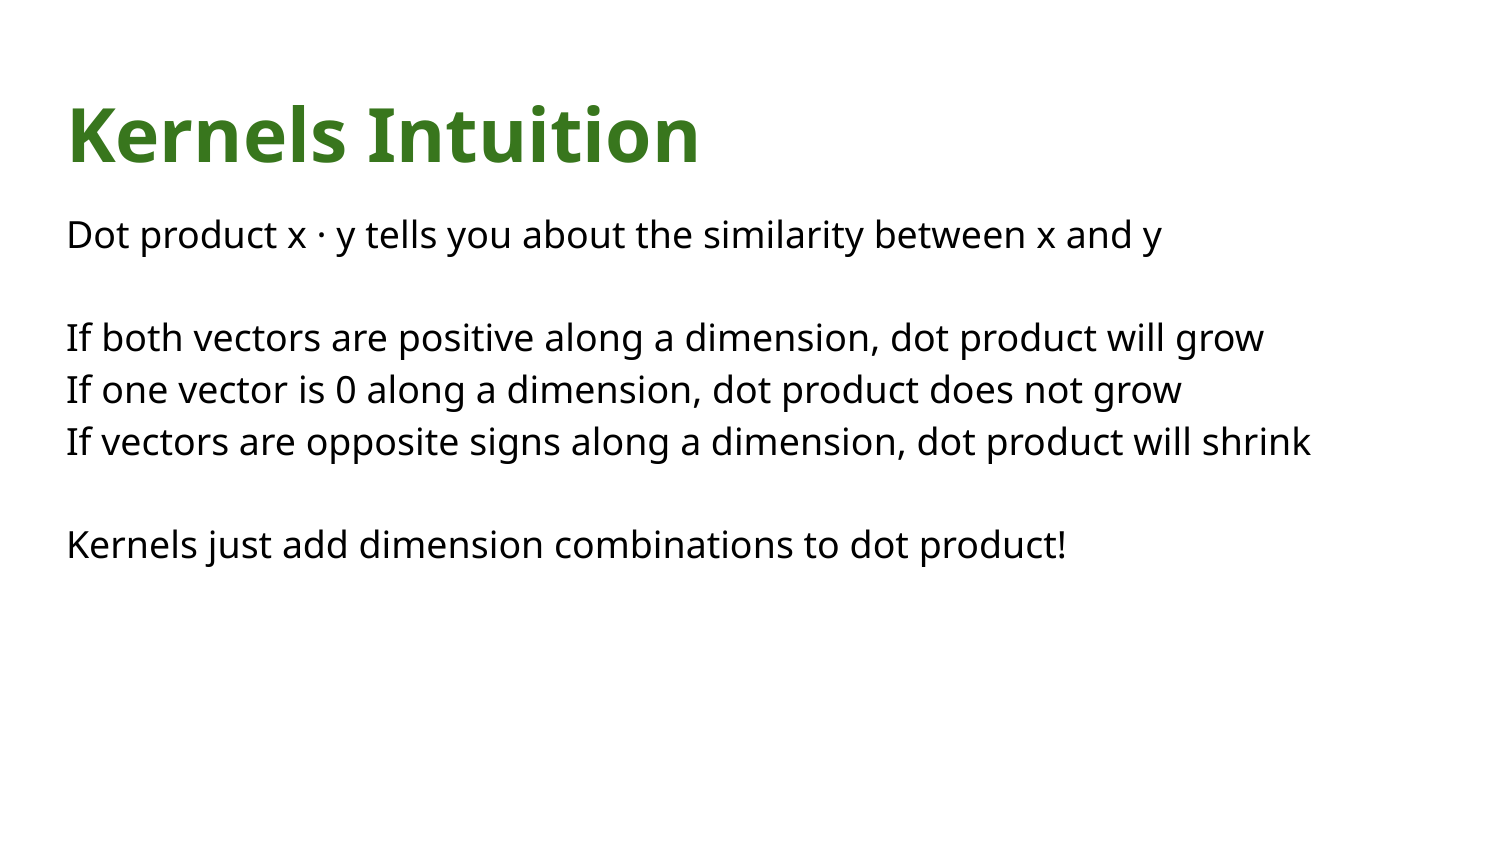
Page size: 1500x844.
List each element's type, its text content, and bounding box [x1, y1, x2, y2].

title Kernels Intuition [51, 72, 1449, 167]
list Dot product x · y tells you about the similarity between x and y If both vectors are positive along a dimension, dot product will grow If one vector is 0 along a dimension, dot product does not grow If vectors are opposite signs along a dimension, dot product will shrink Kernels just add dimension combinations to dot product! [51, 189, 1449, 750]
